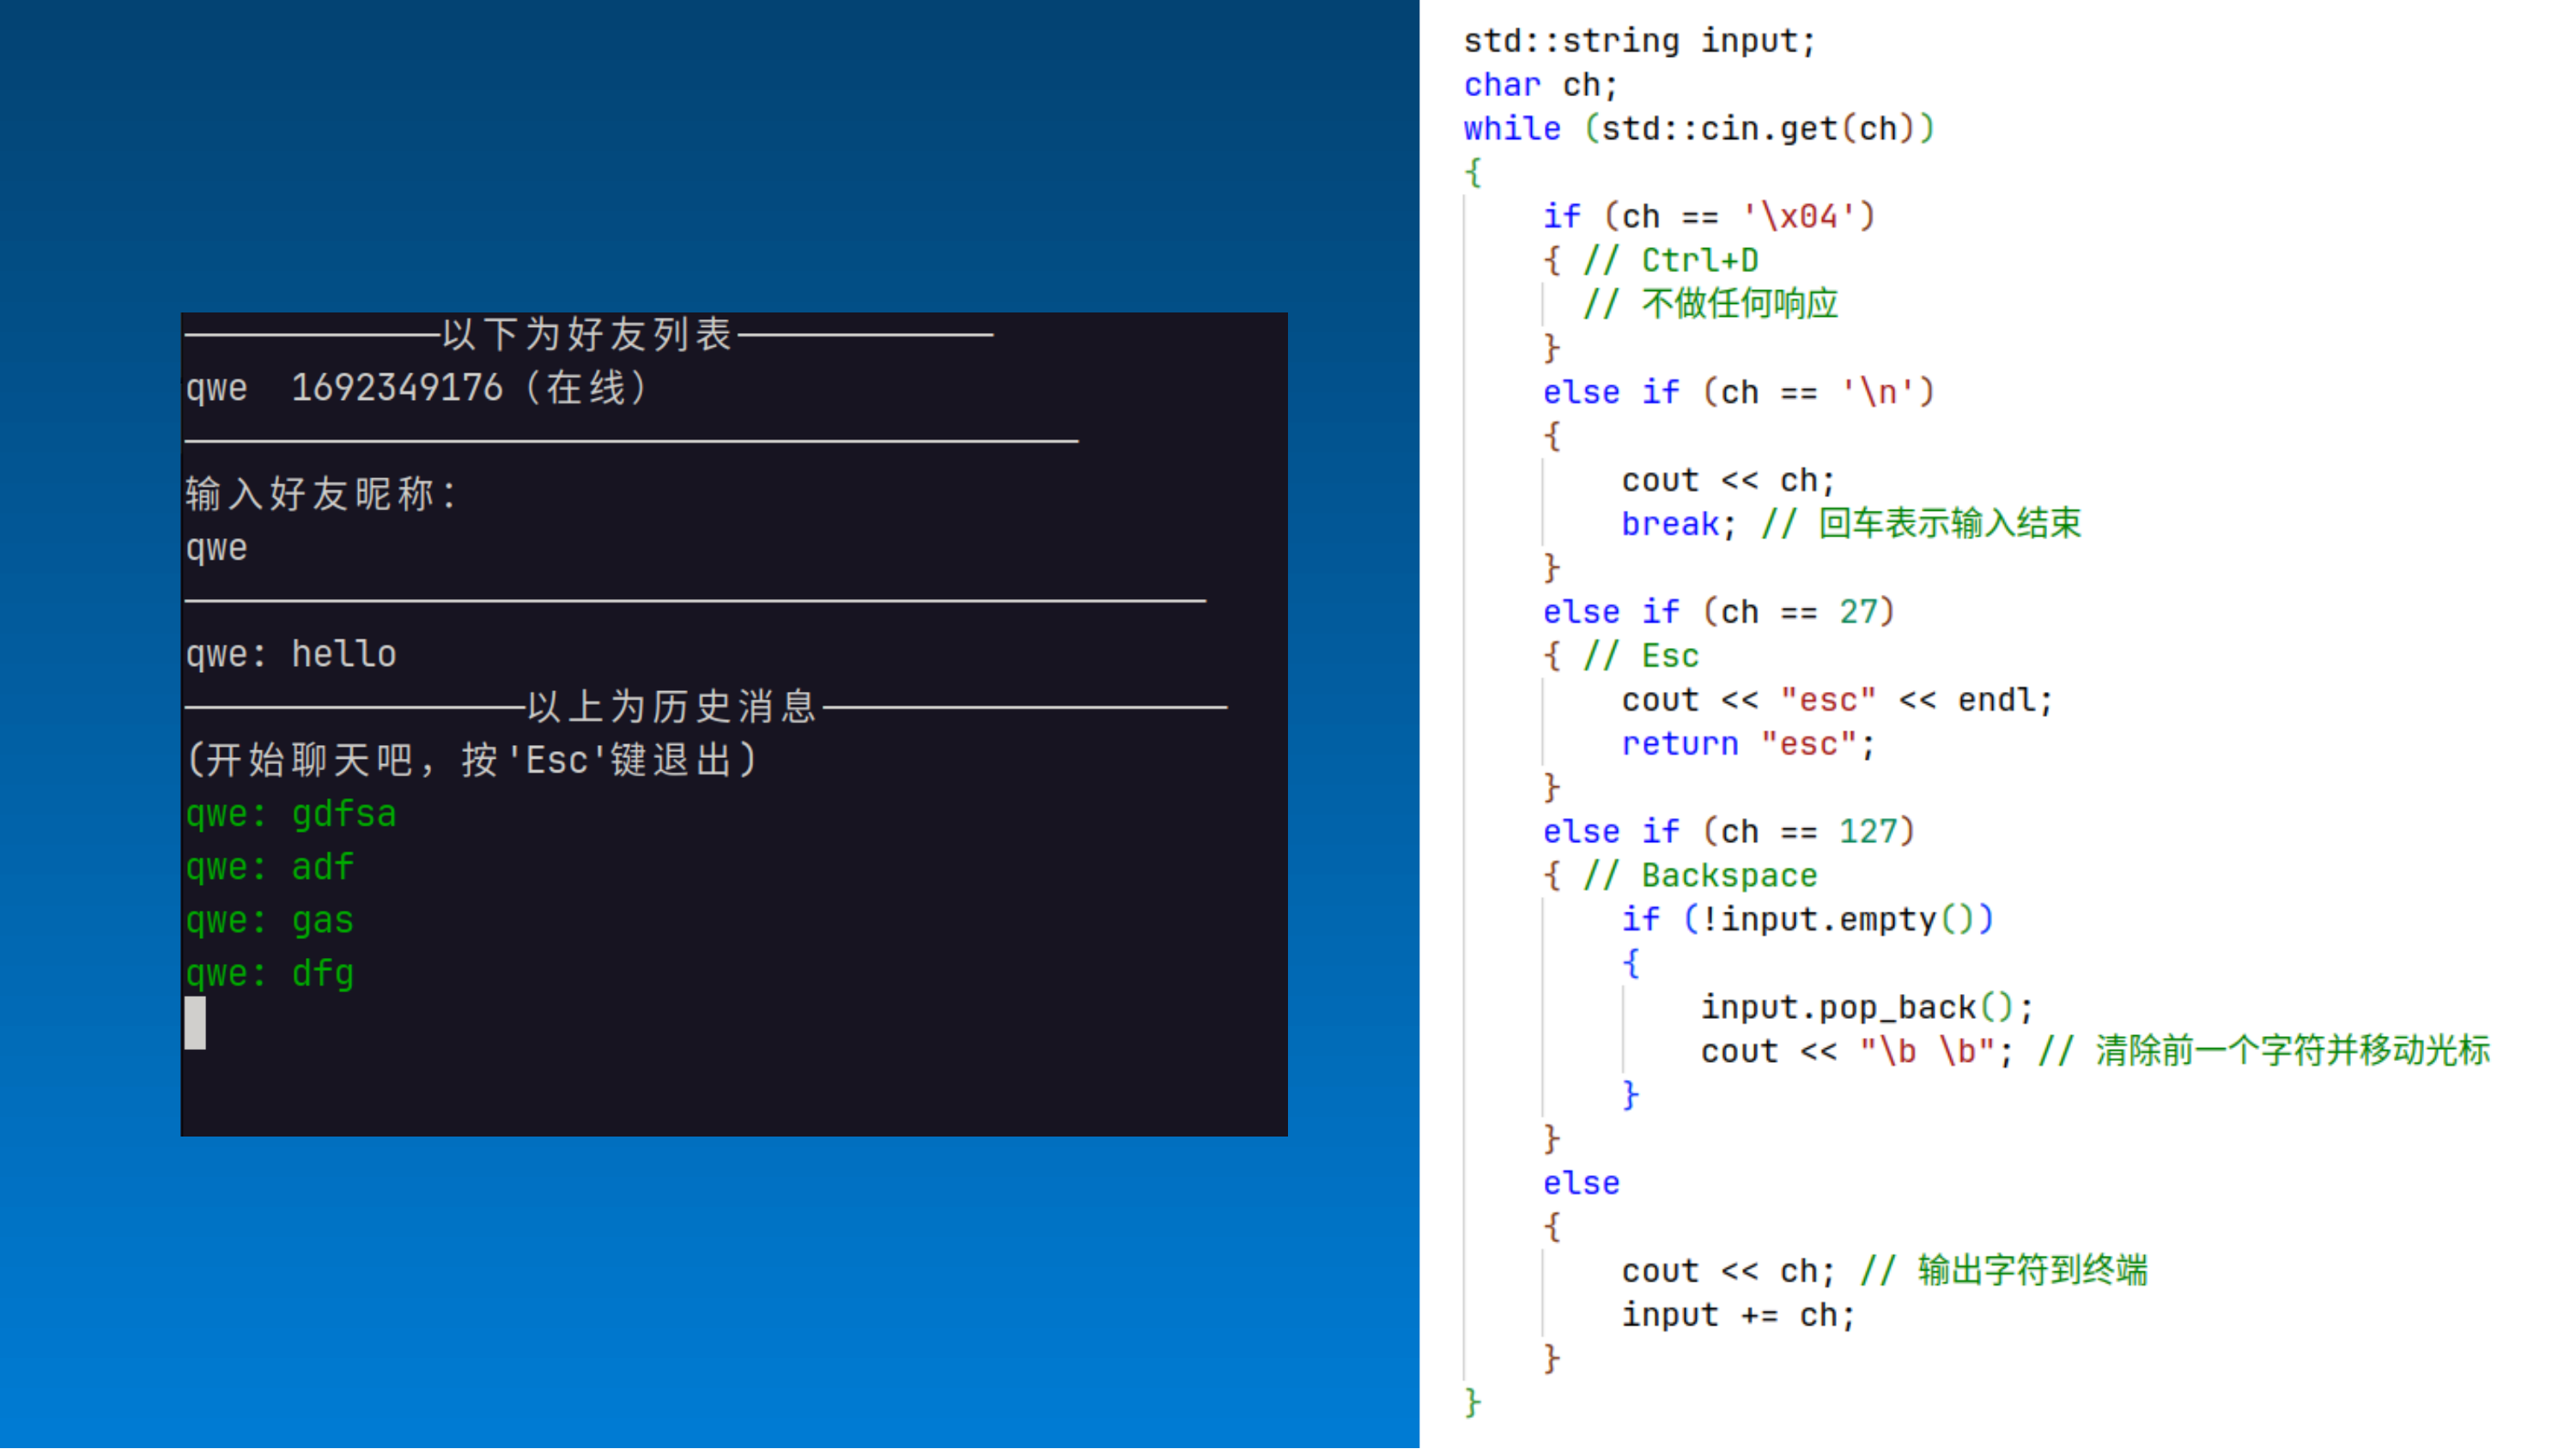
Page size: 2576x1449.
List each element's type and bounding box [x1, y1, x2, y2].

text_box [180, 312, 1289, 1137]
text_box [1419, 0, 2576, 1449]
text_box [0, 0, 1419, 1449]
